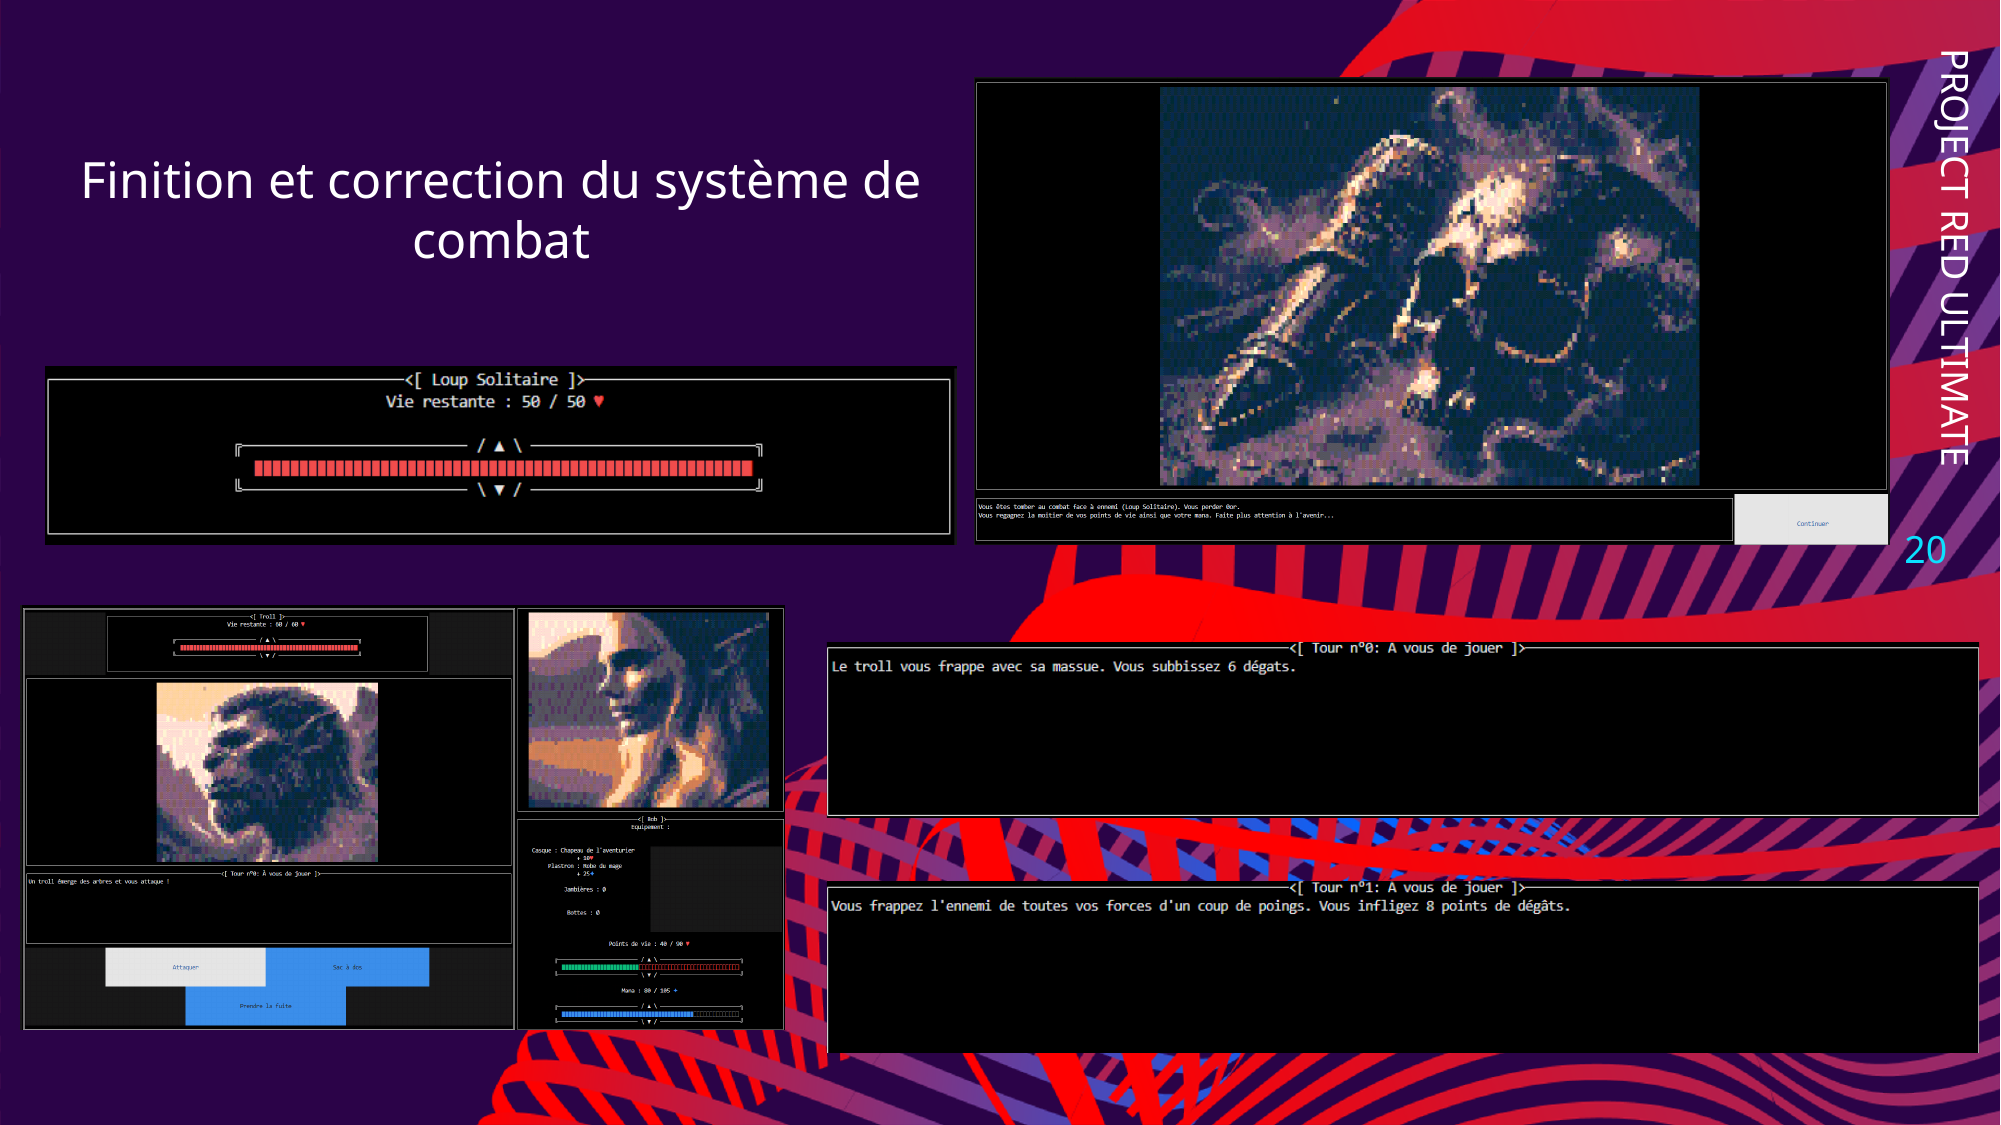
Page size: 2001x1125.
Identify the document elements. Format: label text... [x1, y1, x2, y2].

picture [0, 0, 2000, 1125]
text_box Finition et correction du système de combat [45, 141, 957, 277]
text_box 20 [1889, 519, 1979, 615]
text_box PROJECT RED ULTIMATE [1926, 33, 1987, 489]
